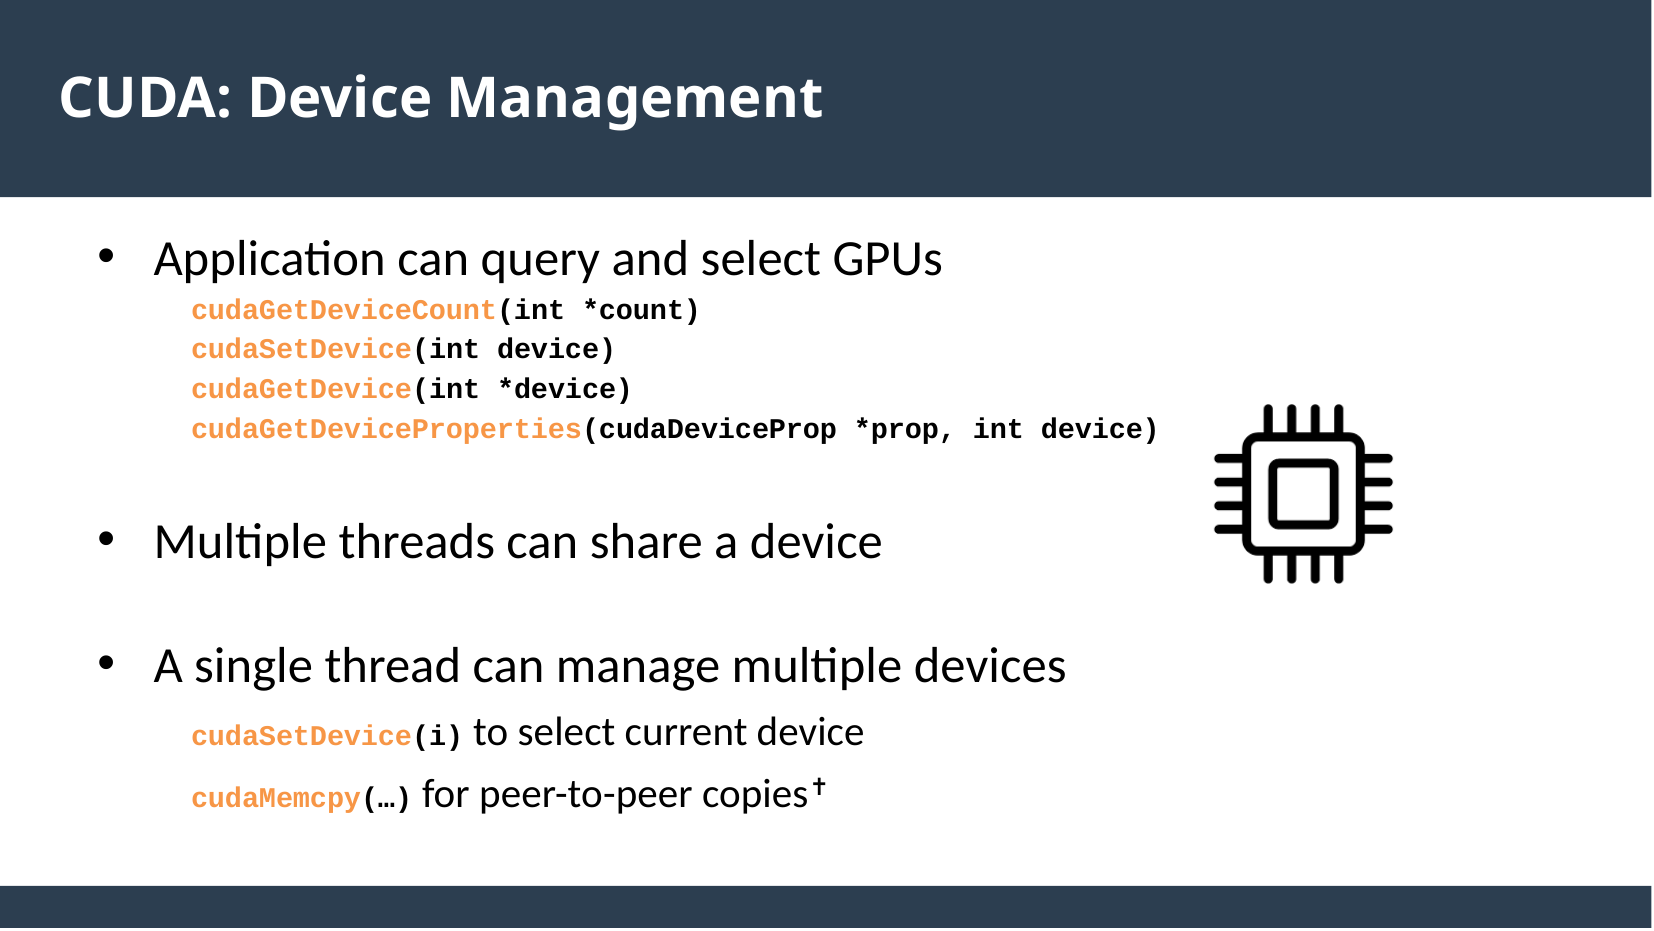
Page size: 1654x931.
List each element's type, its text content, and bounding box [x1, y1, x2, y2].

text_box CUDA: Device Management [59, 37, 1593, 153]
picture [1186, 377, 1420, 611]
text_box Application can query and select GPUs cudaGetDeviceCount(int *count) cudaSetDevice(int device) cudaGetDevice(int *device) cudaGetDeviceProperties(cudaDeviceProp *prop, int device) Multiple threads can share a device A single thread can manage multiple devices cudaSetDevice(i) to select current device cudaMemcpy(…) for peer-to-peer copies✝ [82, 216, 1653, 831]
